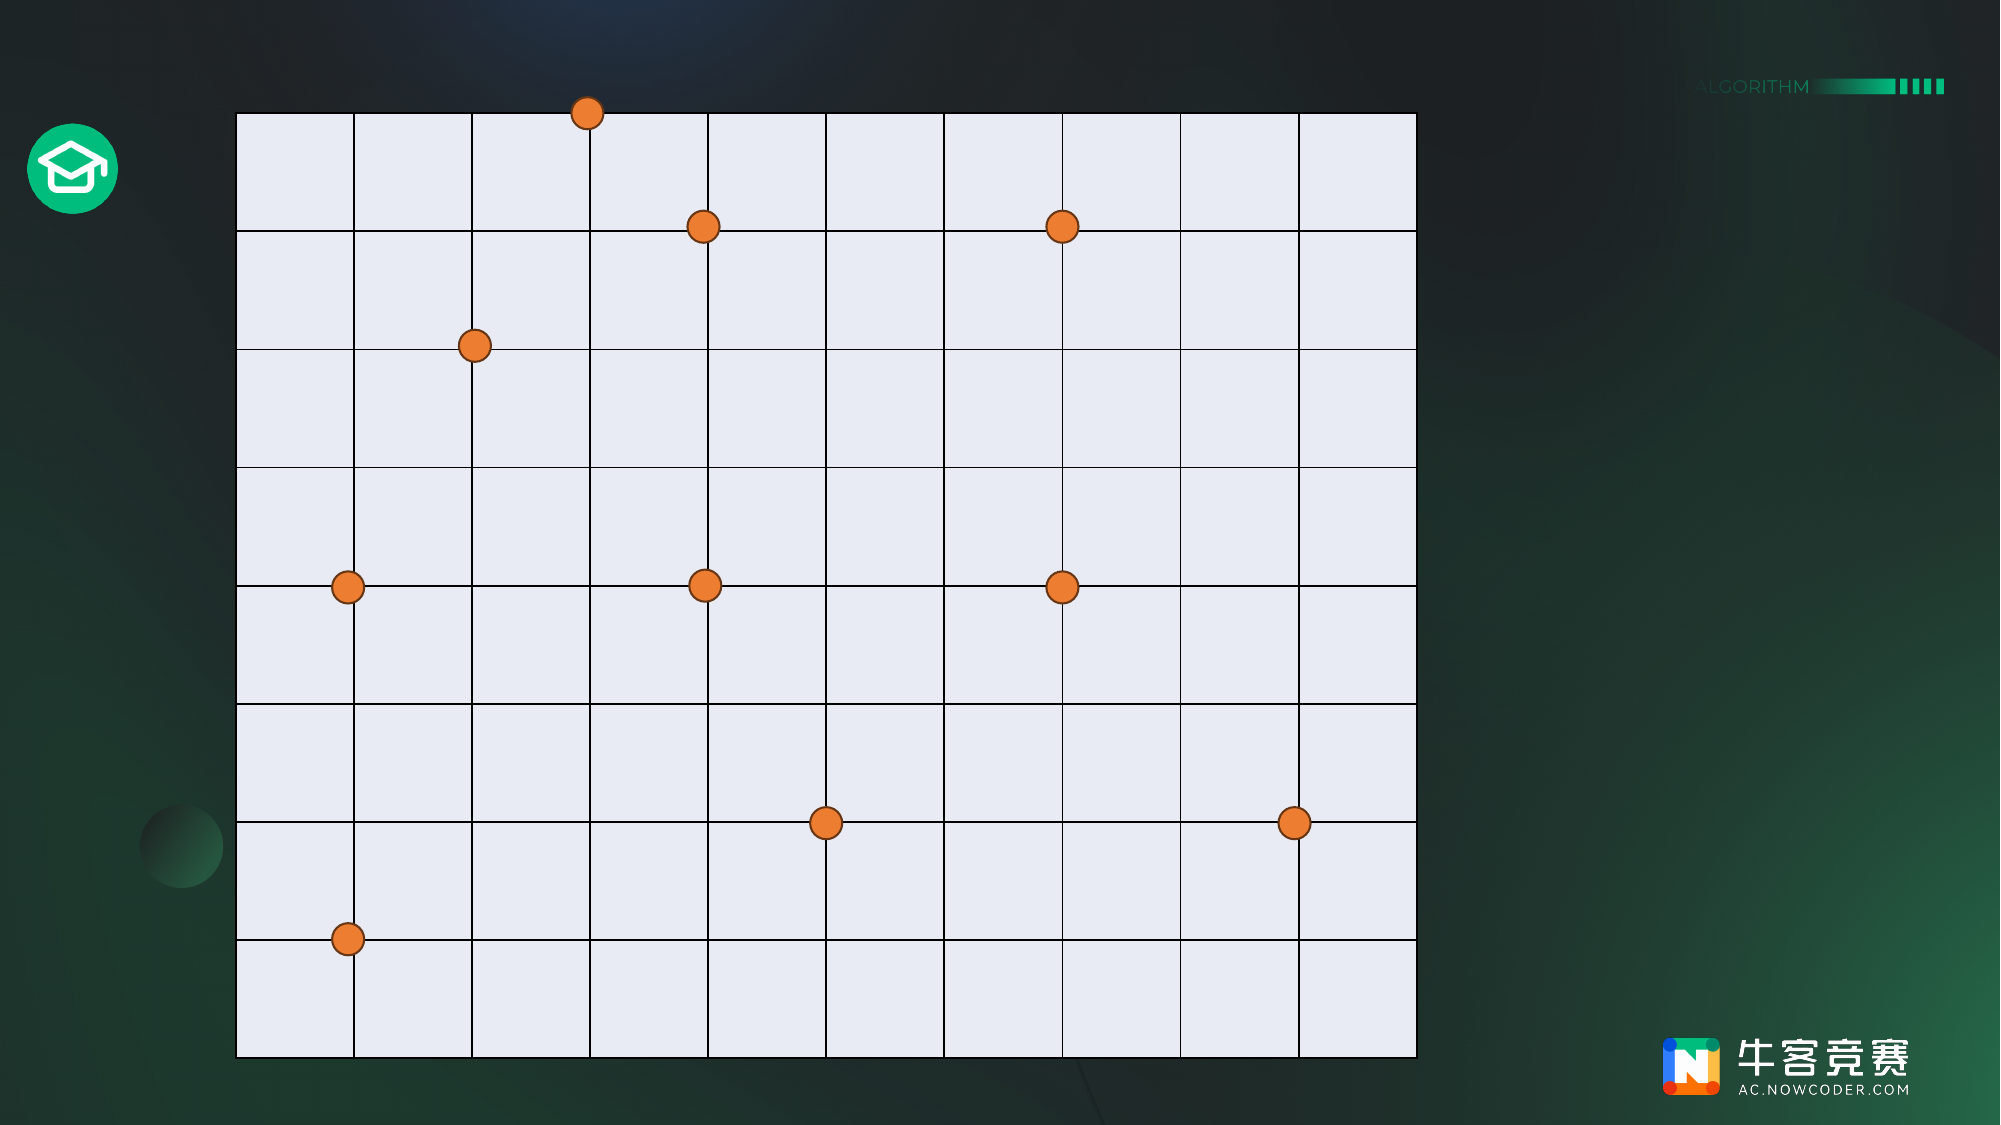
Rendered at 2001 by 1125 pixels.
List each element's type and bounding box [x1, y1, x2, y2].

text_box [1045, 570, 1080, 605]
table_cell [355, 350, 471, 467]
table_cell [945, 941, 1062, 1057]
table_cell [827, 941, 943, 1057]
table_cell [945, 350, 1062, 467]
table_cell [473, 350, 589, 467]
table_cell [591, 350, 707, 467]
table_cell [237, 941, 353, 1057]
table_cell [1181, 941, 1298, 1057]
table_cell [1063, 468, 1180, 585]
table_cell [945, 823, 1062, 939]
text_box [331, 922, 366, 957]
table_header [1300, 114, 1416, 230]
table_cell [237, 350, 353, 467]
text_box [331, 570, 366, 605]
table_header [827, 114, 943, 230]
table_cell [473, 468, 589, 585]
table_cell [355, 823, 471, 939]
table_header [473, 114, 589, 230]
table_cell [591, 823, 707, 939]
table_cell [1063, 587, 1180, 703]
table_cell [827, 587, 943, 703]
table_cell [709, 468, 825, 585]
table_header [1181, 114, 1298, 230]
table_cell [945, 587, 1062, 703]
table_cell [709, 587, 825, 703]
text_box [686, 209, 721, 244]
table_cell [709, 705, 825, 821]
table_cell [827, 350, 943, 467]
table_cell [237, 232, 353, 349]
table_cell [709, 232, 825, 349]
table_cell [1300, 705, 1416, 821]
table_cell [473, 705, 589, 821]
table_cell [1181, 705, 1298, 821]
table_cell [709, 823, 825, 939]
table_cell [1300, 350, 1416, 467]
table_cell [1181, 468, 1298, 585]
table_header [709, 114, 825, 230]
table_cell [355, 941, 471, 1057]
text_box [457, 328, 493, 363]
table_header [591, 114, 707, 230]
table_cell [1300, 941, 1416, 1057]
table_cell [945, 468, 1062, 585]
table_cell [1300, 468, 1416, 585]
table_cell [1181, 232, 1298, 349]
table_cell [827, 823, 943, 939]
table_cell [237, 705, 353, 821]
table_cell [1300, 587, 1416, 703]
table_cell [355, 705, 471, 821]
table_cell [473, 587, 589, 703]
table_cell [591, 232, 707, 349]
table_cell [591, 587, 707, 703]
table_cell [709, 941, 825, 1057]
table_cell [1300, 823, 1416, 939]
text_box [1045, 209, 1080, 244]
table_cell [945, 705, 1062, 821]
table_cell [355, 232, 471, 349]
table_cell [237, 468, 353, 585]
table_cell [827, 232, 943, 349]
table_cell [237, 587, 353, 703]
table_cell [591, 941, 707, 1057]
table_cell [473, 232, 589, 349]
table_cell [827, 705, 943, 821]
table_cell [237, 823, 353, 939]
table_cell [1181, 823, 1298, 939]
table_cell [473, 823, 589, 939]
text_box [570, 96, 605, 131]
table_cell [1300, 232, 1416, 349]
table_cell [1063, 232, 1180, 349]
table_header [237, 114, 353, 230]
table_cell [1063, 705, 1180, 821]
table_cell [827, 468, 943, 585]
table_header [355, 114, 471, 230]
table_cell [355, 468, 471, 585]
table_cell [1181, 350, 1298, 467]
text_box [1277, 806, 1312, 841]
table_cell [1063, 350, 1180, 467]
table_cell [473, 941, 589, 1057]
table_cell [1181, 587, 1298, 703]
table_header [1063, 114, 1180, 230]
text_box [688, 568, 723, 603]
table_cell [591, 705, 707, 821]
picture [0, 0, 2000, 1125]
table_cell [1063, 941, 1180, 1057]
text_box [809, 806, 844, 841]
table_cell [591, 468, 707, 585]
table_cell [945, 232, 1062, 349]
table_cell [1063, 823, 1180, 939]
table_header [945, 114, 1062, 230]
table_cell [355, 587, 471, 703]
table_cell [709, 350, 825, 467]
